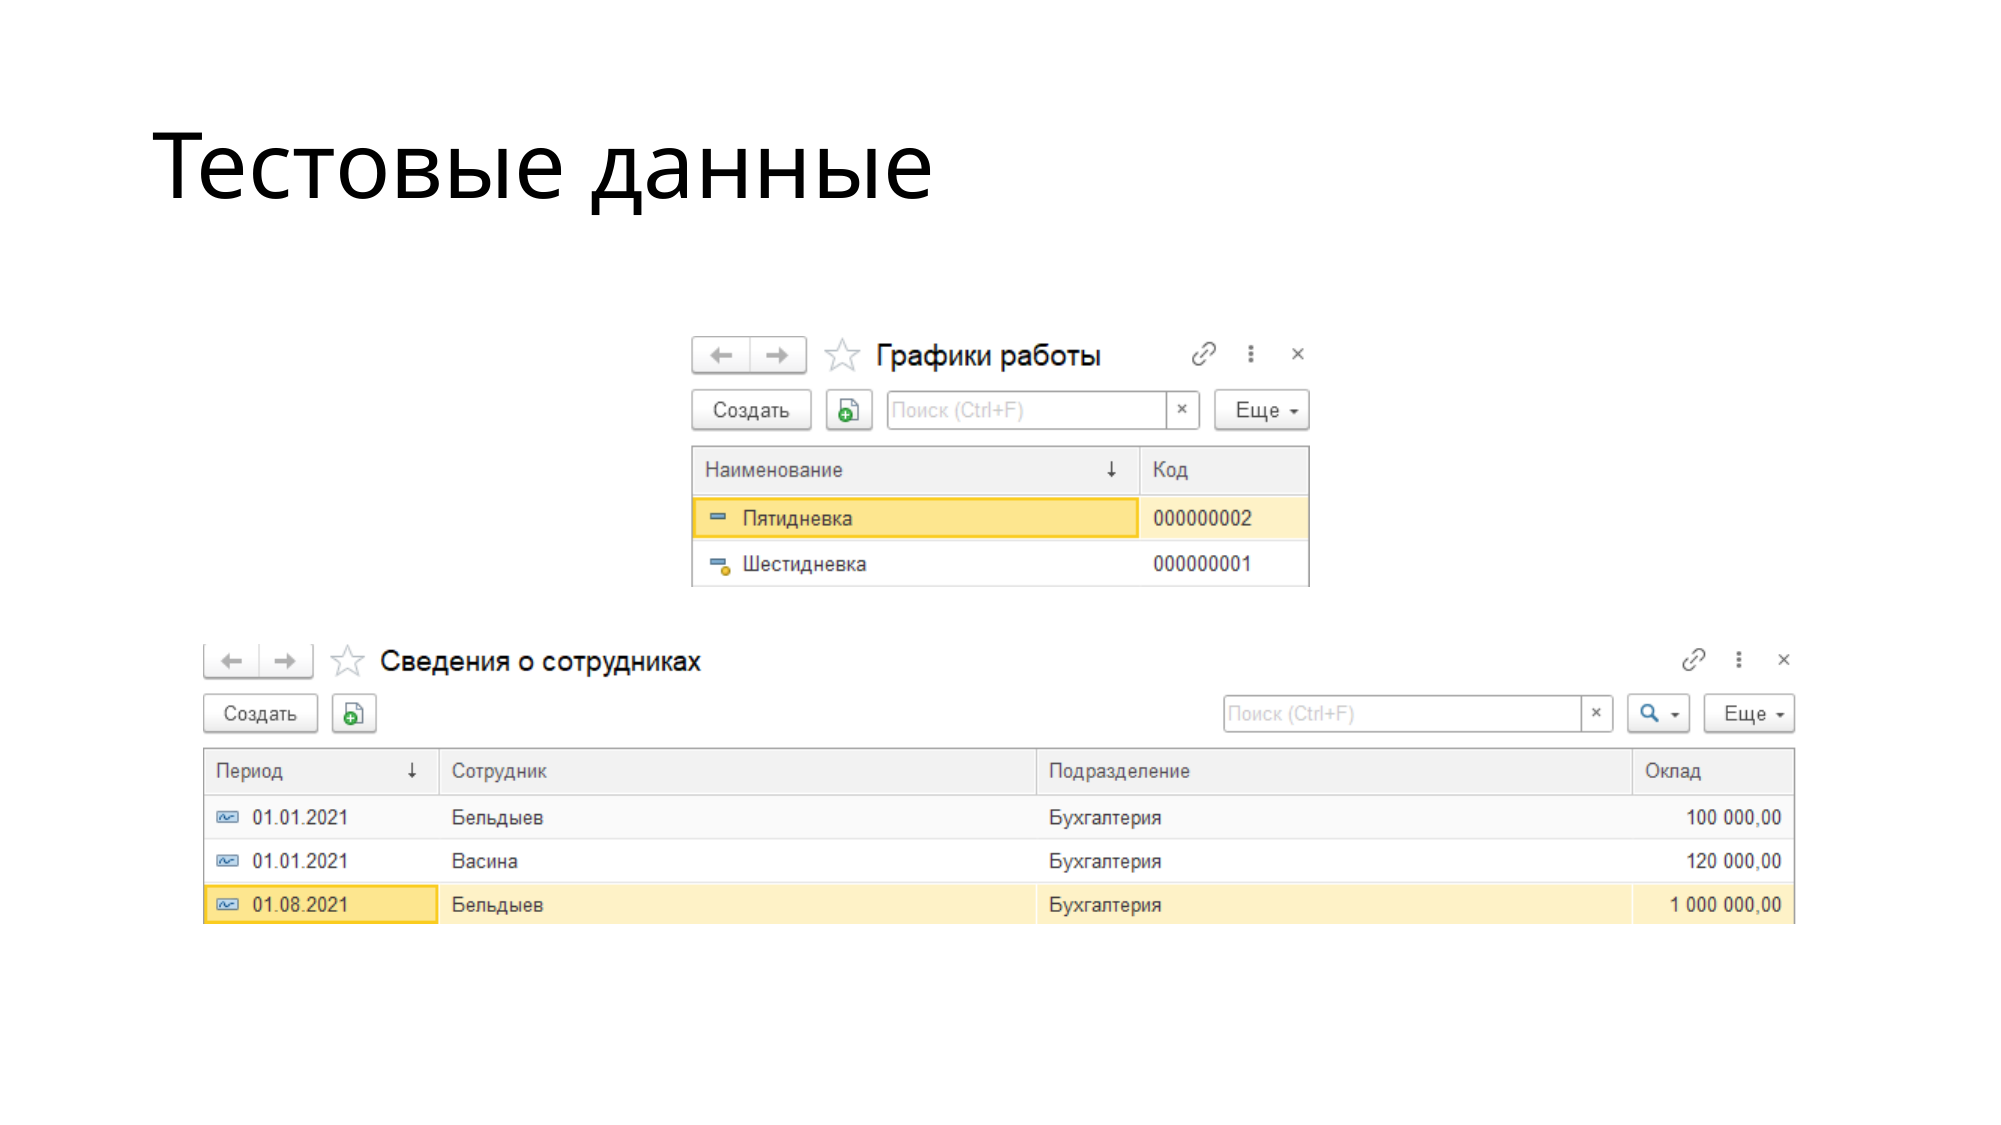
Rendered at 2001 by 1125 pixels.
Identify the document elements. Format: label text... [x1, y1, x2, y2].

title Тестовые данные [137, 59, 1863, 278]
picture [203, 644, 1797, 925]
picture [690, 336, 1310, 587]
